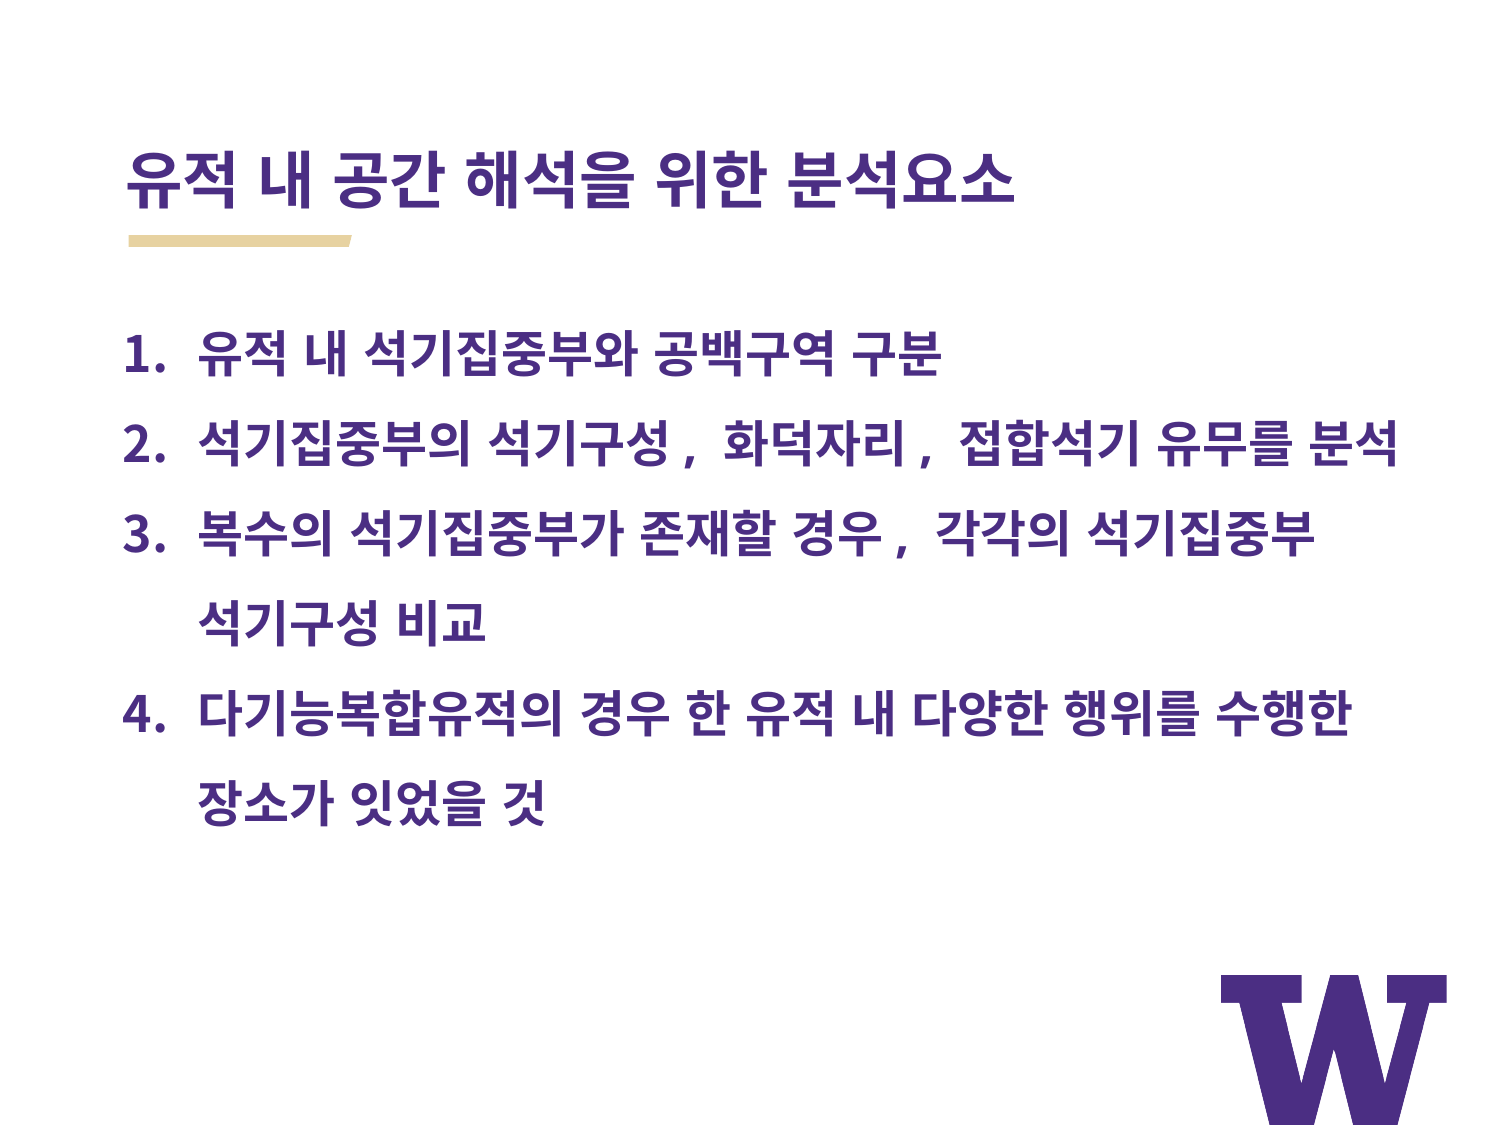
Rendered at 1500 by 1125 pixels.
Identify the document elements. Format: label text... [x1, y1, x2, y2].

list 유적 내 석기집중부와 공백구역 구분 석기집중부의 석기구성, 화덕자리, 접합석기 유무를 분석 복수의 석기집중부가 존재할 경우, 각각의 석기집중부 석기구성 비교 다기능복합유적의 경우 한 유적 내 다양한 행위를 수행한 장소가 잇었을 것 [108, 284, 1453, 944]
picture [1221, 975, 1447, 1125]
picture [128, 235, 352, 247]
title 유적 내 공간 해석을 위한 분석요소 [110, 60, 1453, 224]
